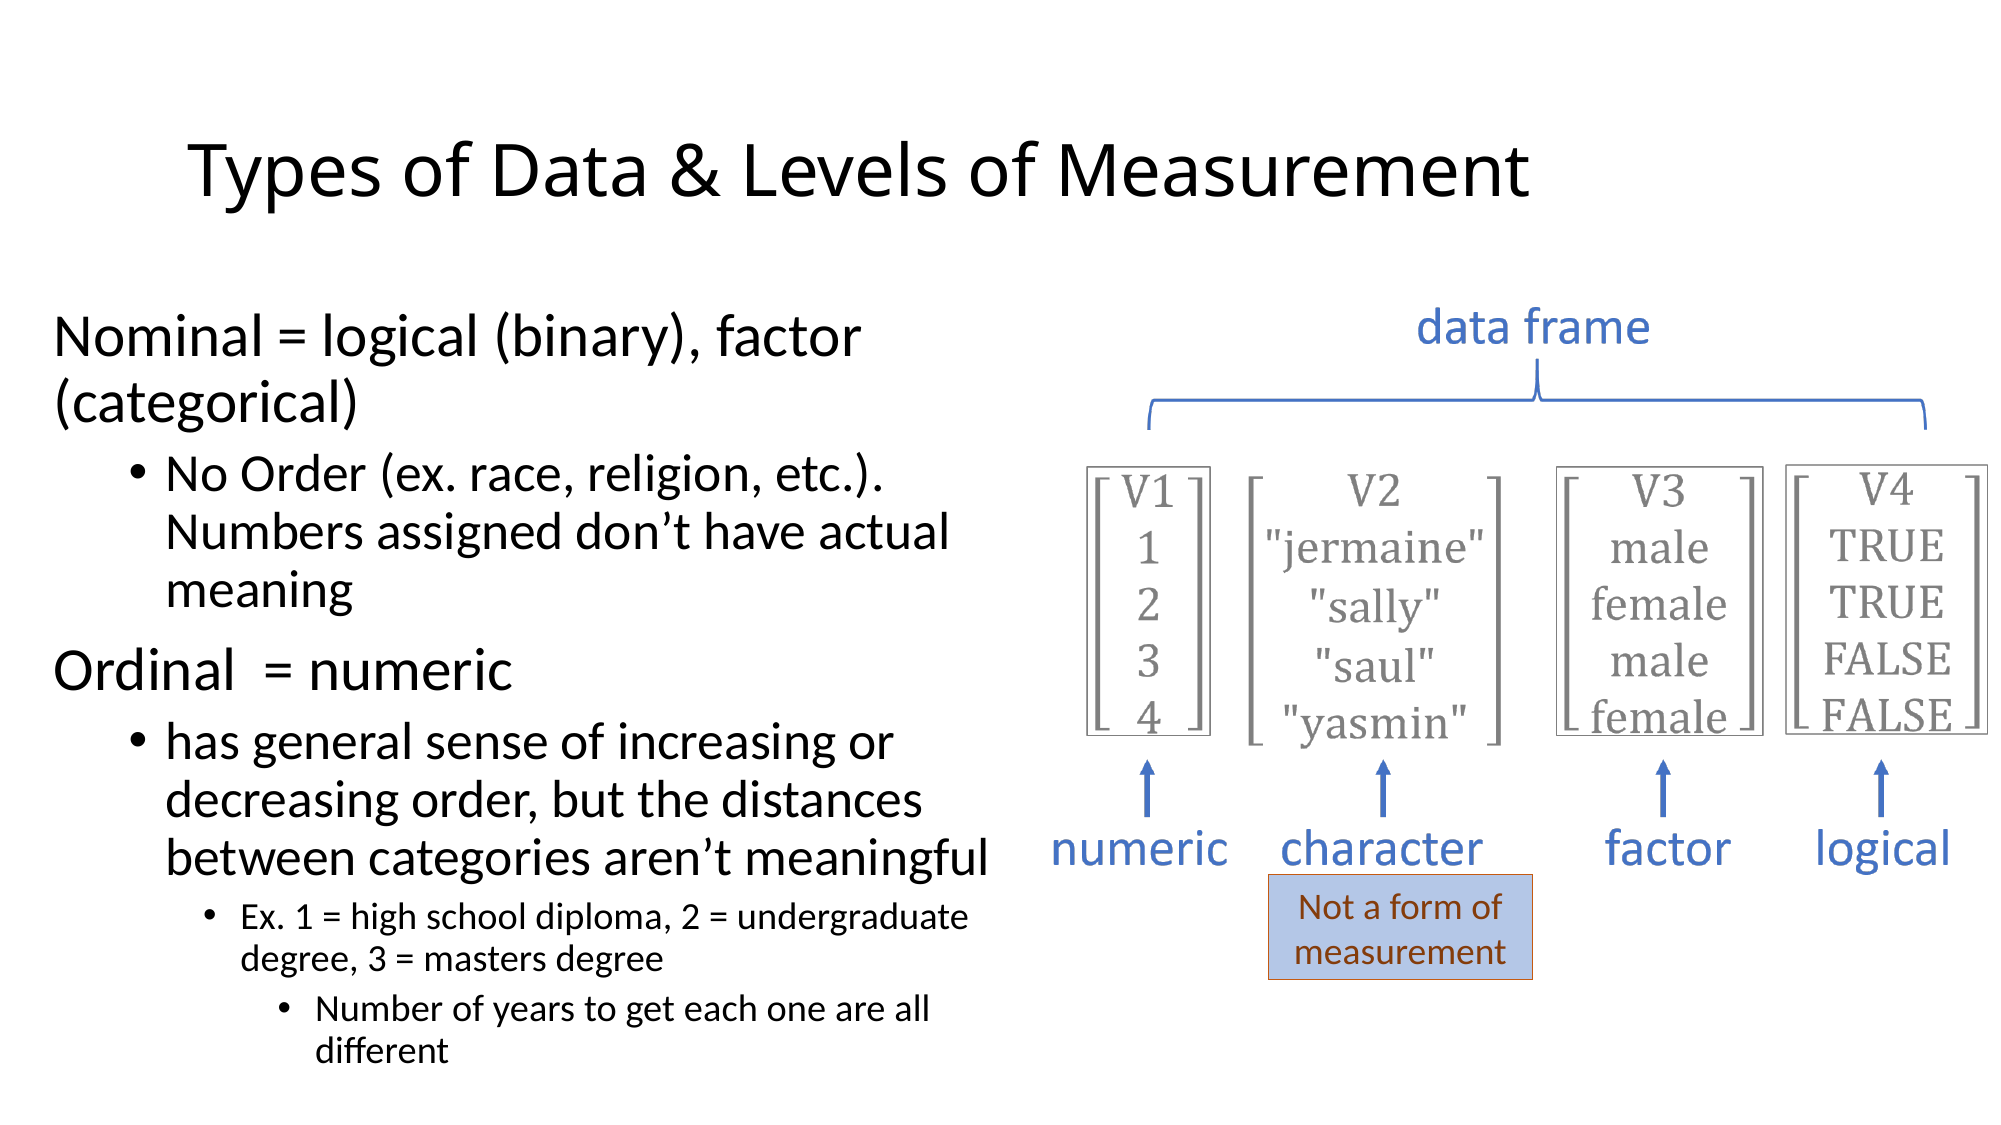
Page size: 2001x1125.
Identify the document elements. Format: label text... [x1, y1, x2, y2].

picture [1018, 276, 1988, 911]
title Types of Data & Levels of Measurement [172, 102, 1783, 243]
text_box Not a form of measurement [1268, 911, 1533, 980]
list Nominal = logical (binary), factor (categorical) No Order (ex. race, religion, etc.). Numbers assigned don’t have actual meaning Ordinal = numeric has general sense of increasing or decreasing order, but the distances between categories aren’t meaningful Ex. 1 = high school diploma, 2 = undergraduate degree, 3 = masters degree Number of years to get each one are all different [38, 295, 1062, 1088]
